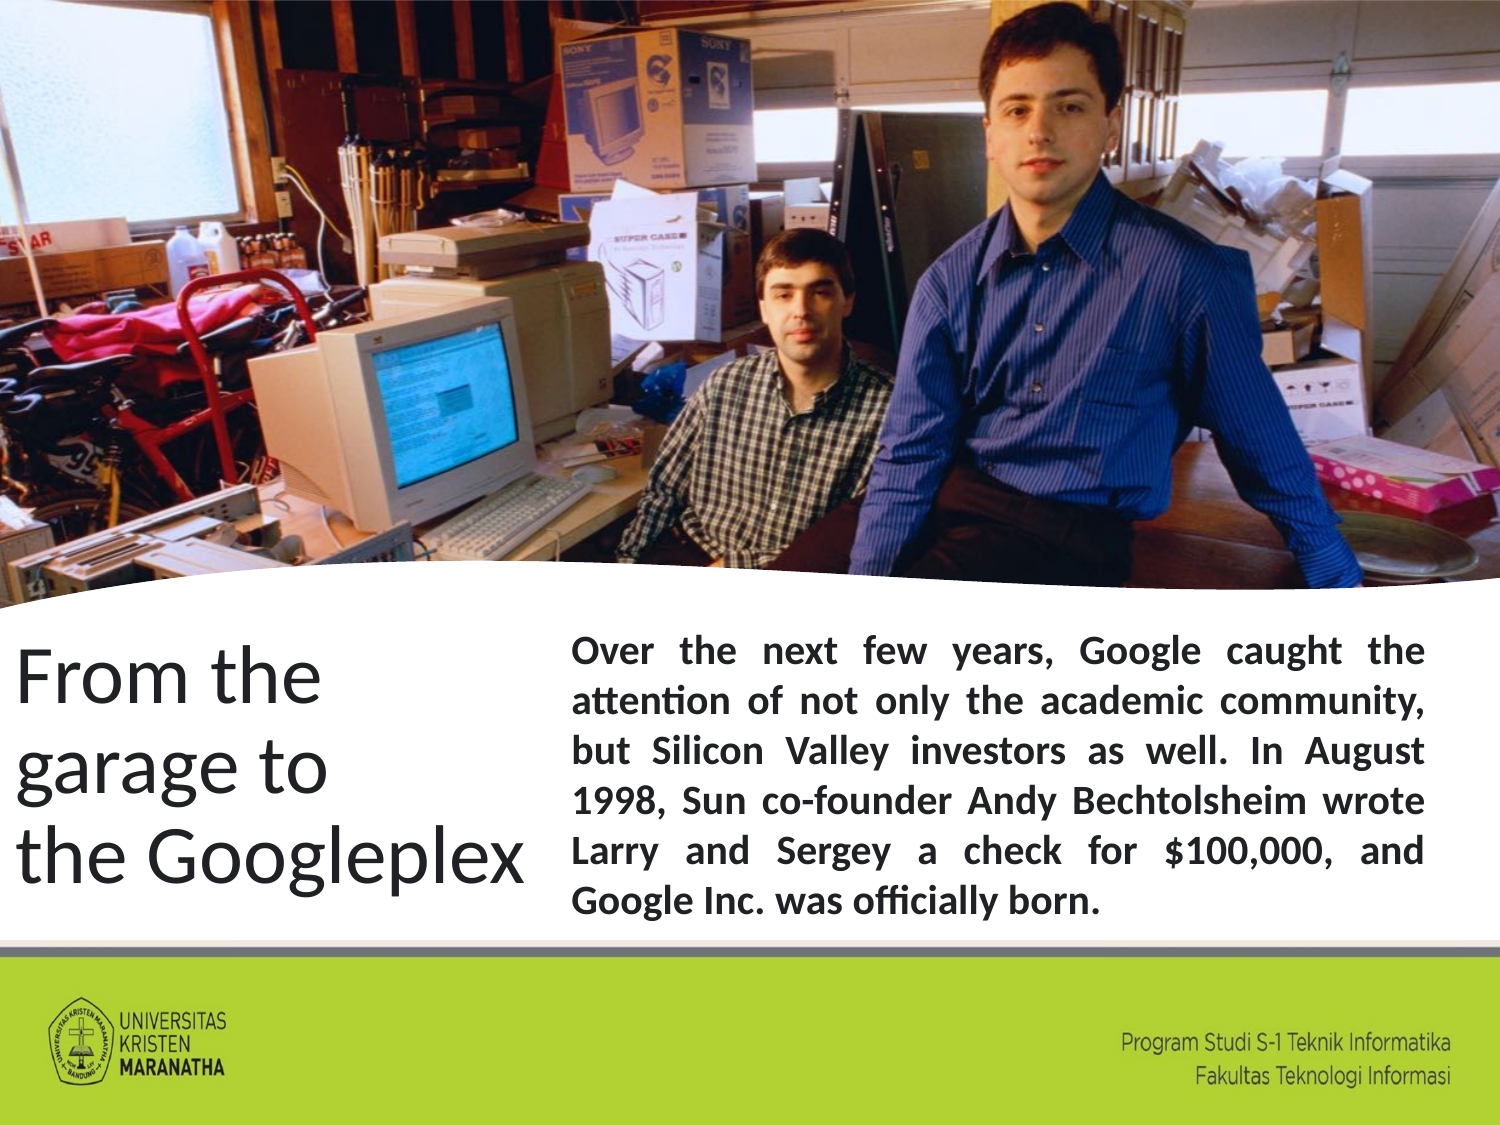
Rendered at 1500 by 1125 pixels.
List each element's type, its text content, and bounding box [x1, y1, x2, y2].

picture [0, 0, 1500, 609]
text_box Over the next few years, Google caught the attention of not only the academic community, but Silicon Valley investors as well. In August 1998, Sun co-founder Andy Bechtolsheim wrote Larry and Sergey a check for $100,000, and Google Inc. was officially born. [519, 615, 1441, 931]
picture [0, 940, 1500, 1125]
title From the garage to the Googleplex [0, 615, 550, 1018]
